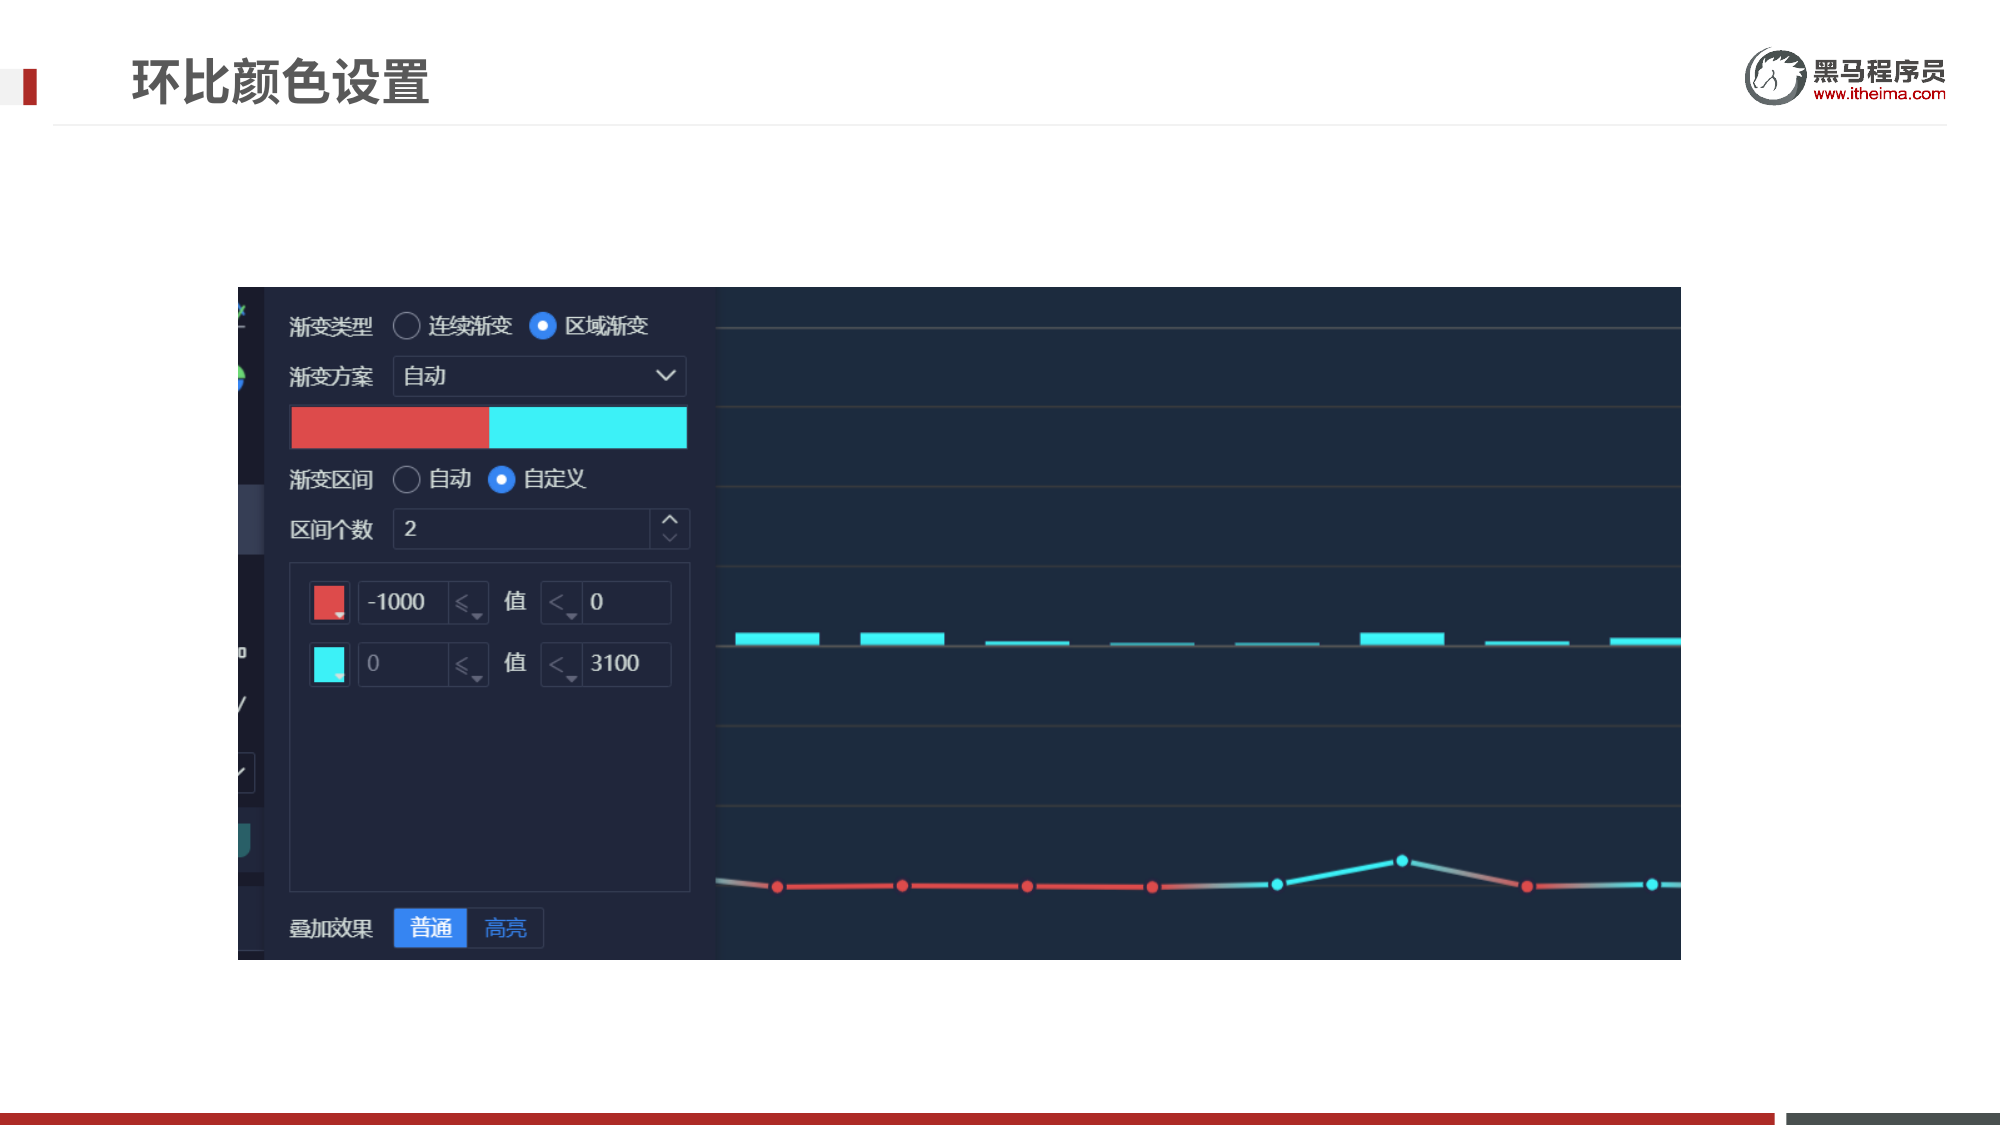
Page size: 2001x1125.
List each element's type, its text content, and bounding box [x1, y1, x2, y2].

picture [238, 287, 1682, 961]
picture [1744, 46, 1946, 106]
title 环比颜色设置 [116, 38, 1556, 124]
